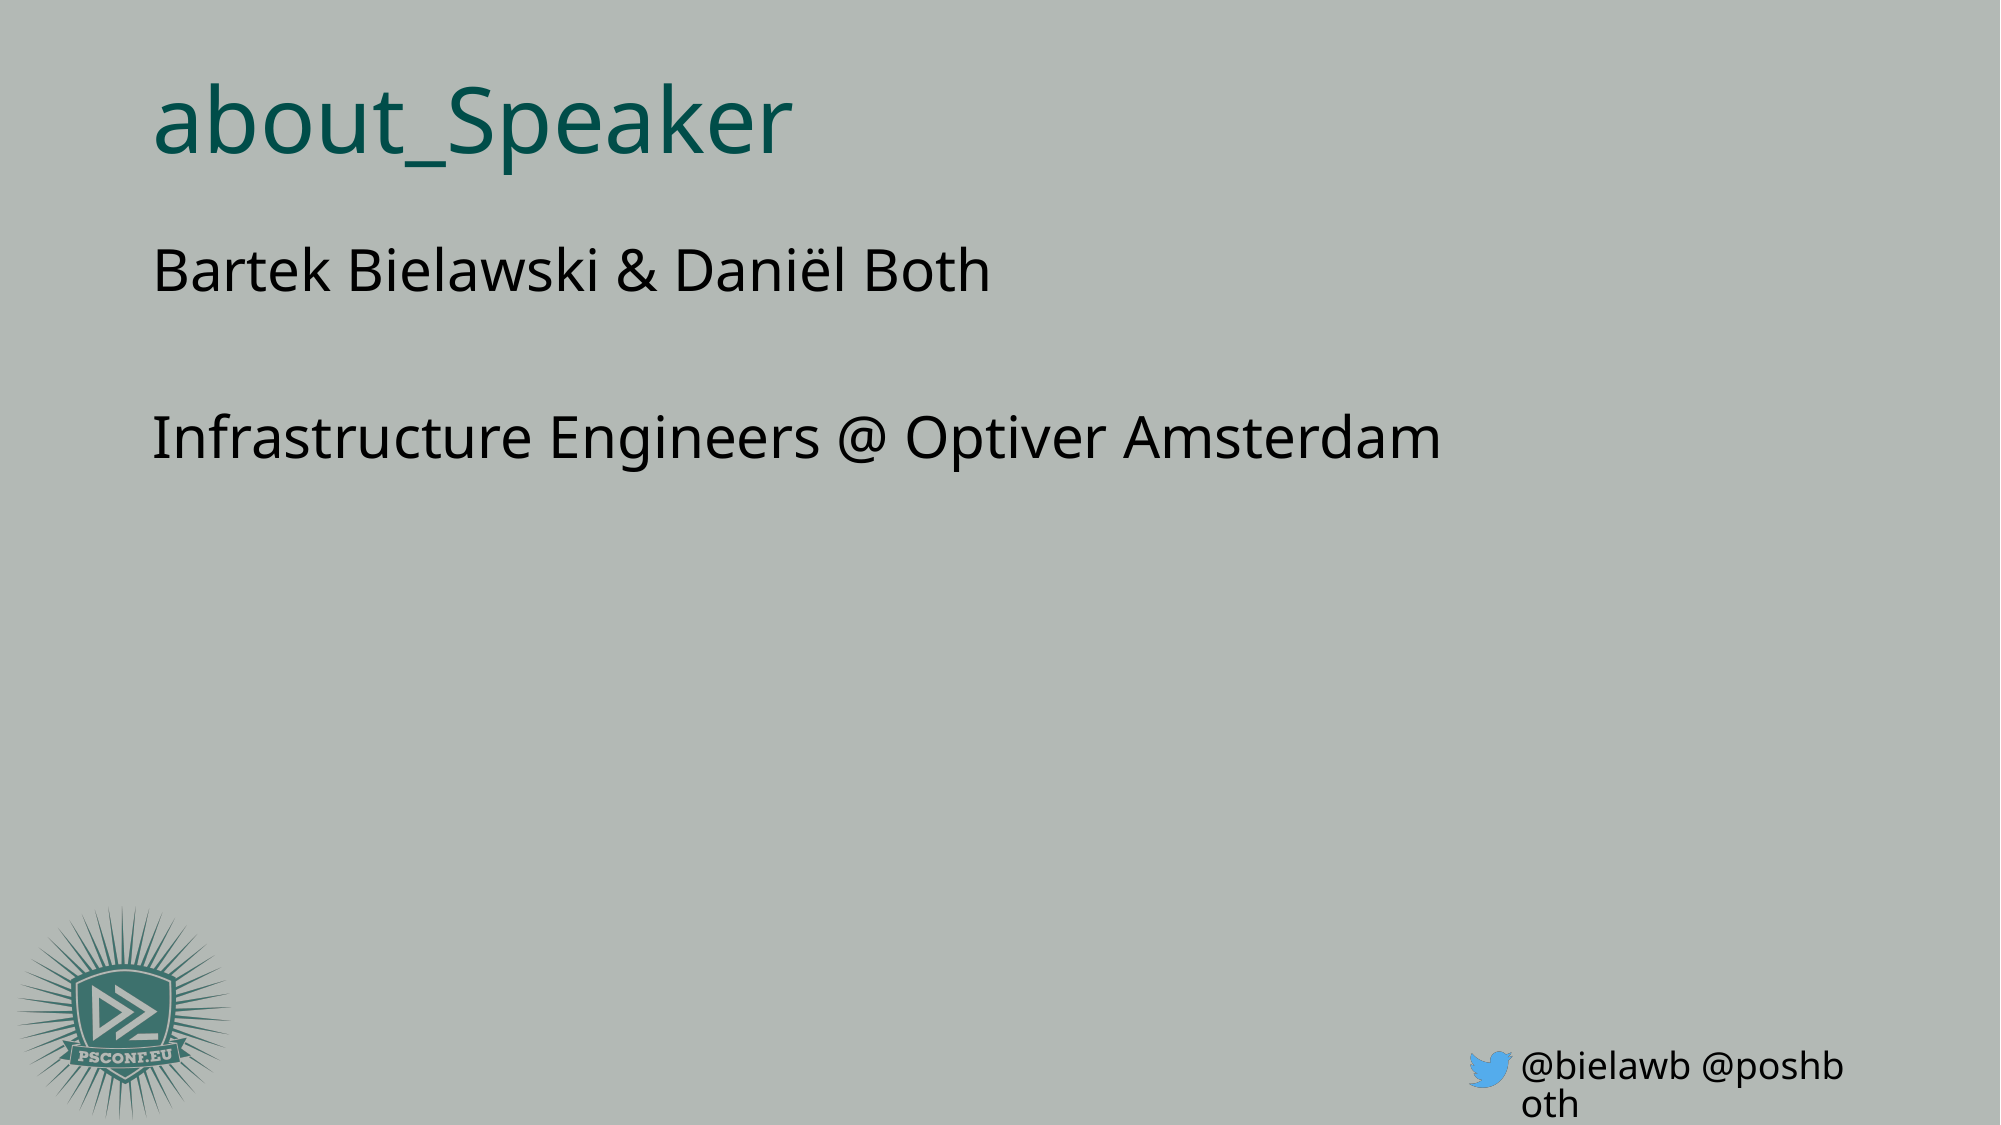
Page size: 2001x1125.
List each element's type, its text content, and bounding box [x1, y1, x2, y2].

picture [1458, 1037, 1523, 1103]
list Bartek Bielawski & Daniël Both Infrastructure Engineers @ Optiver Amsterdam [137, 233, 1863, 1014]
title about_Speaker [137, 59, 1863, 188]
footer @bielawb @poshboth [1505, 1037, 1863, 1098]
